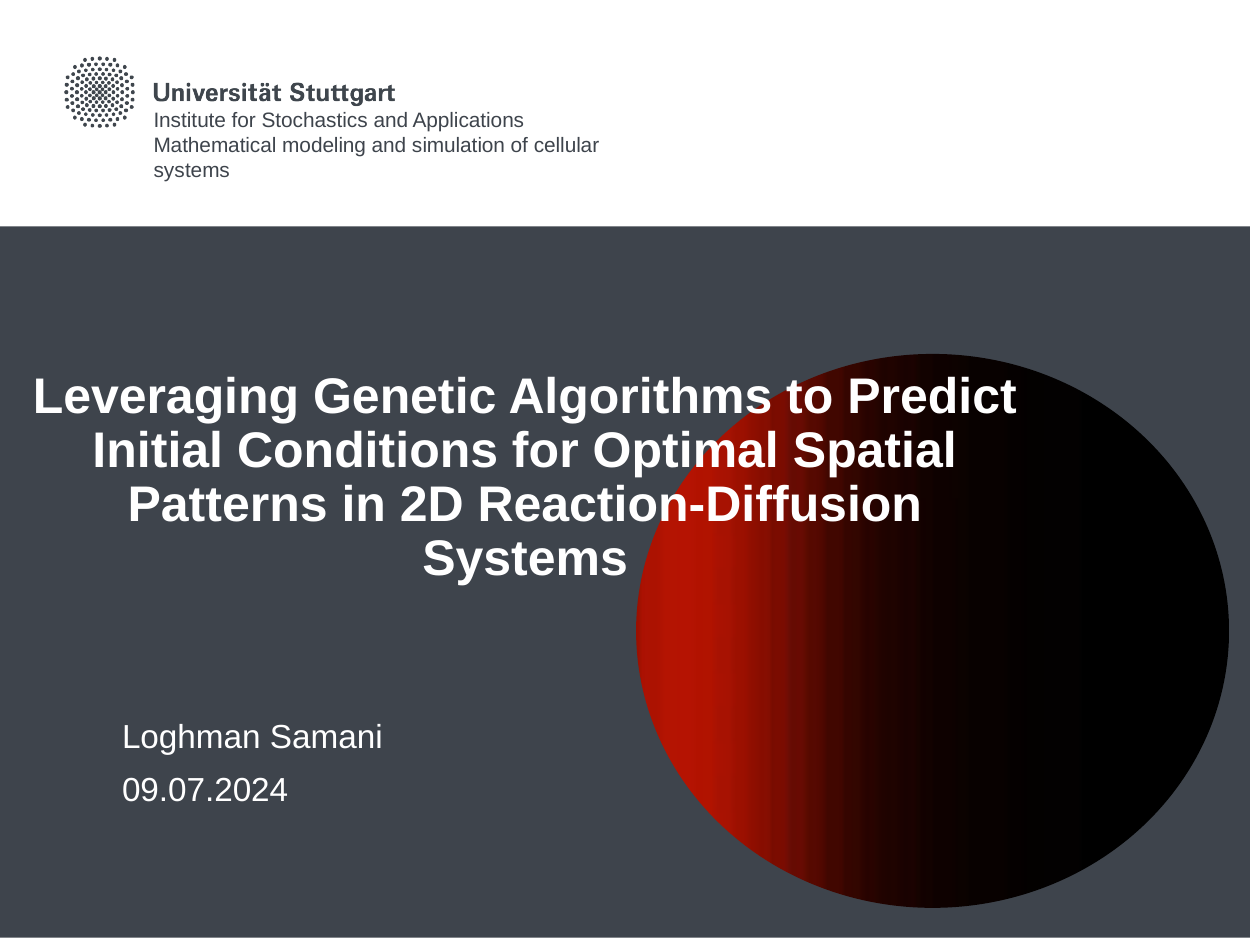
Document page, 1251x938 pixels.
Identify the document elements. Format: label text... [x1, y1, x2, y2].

picture [64, 56, 402, 128]
list Institute for Stochastics and Applications Mathematical modeling and simulation of cellular systems [153, 106, 641, 186]
list Leveraging Genetic Algorithms to Predict Initial Conditions for Optimal Spatial Patterns in 2D Reaction-Diffusion Systems [20, 370, 636, 867]
picture [636, 353, 1230, 908]
subtitle Loghman Samani 09.07.2024 [122, 714, 636, 789]
